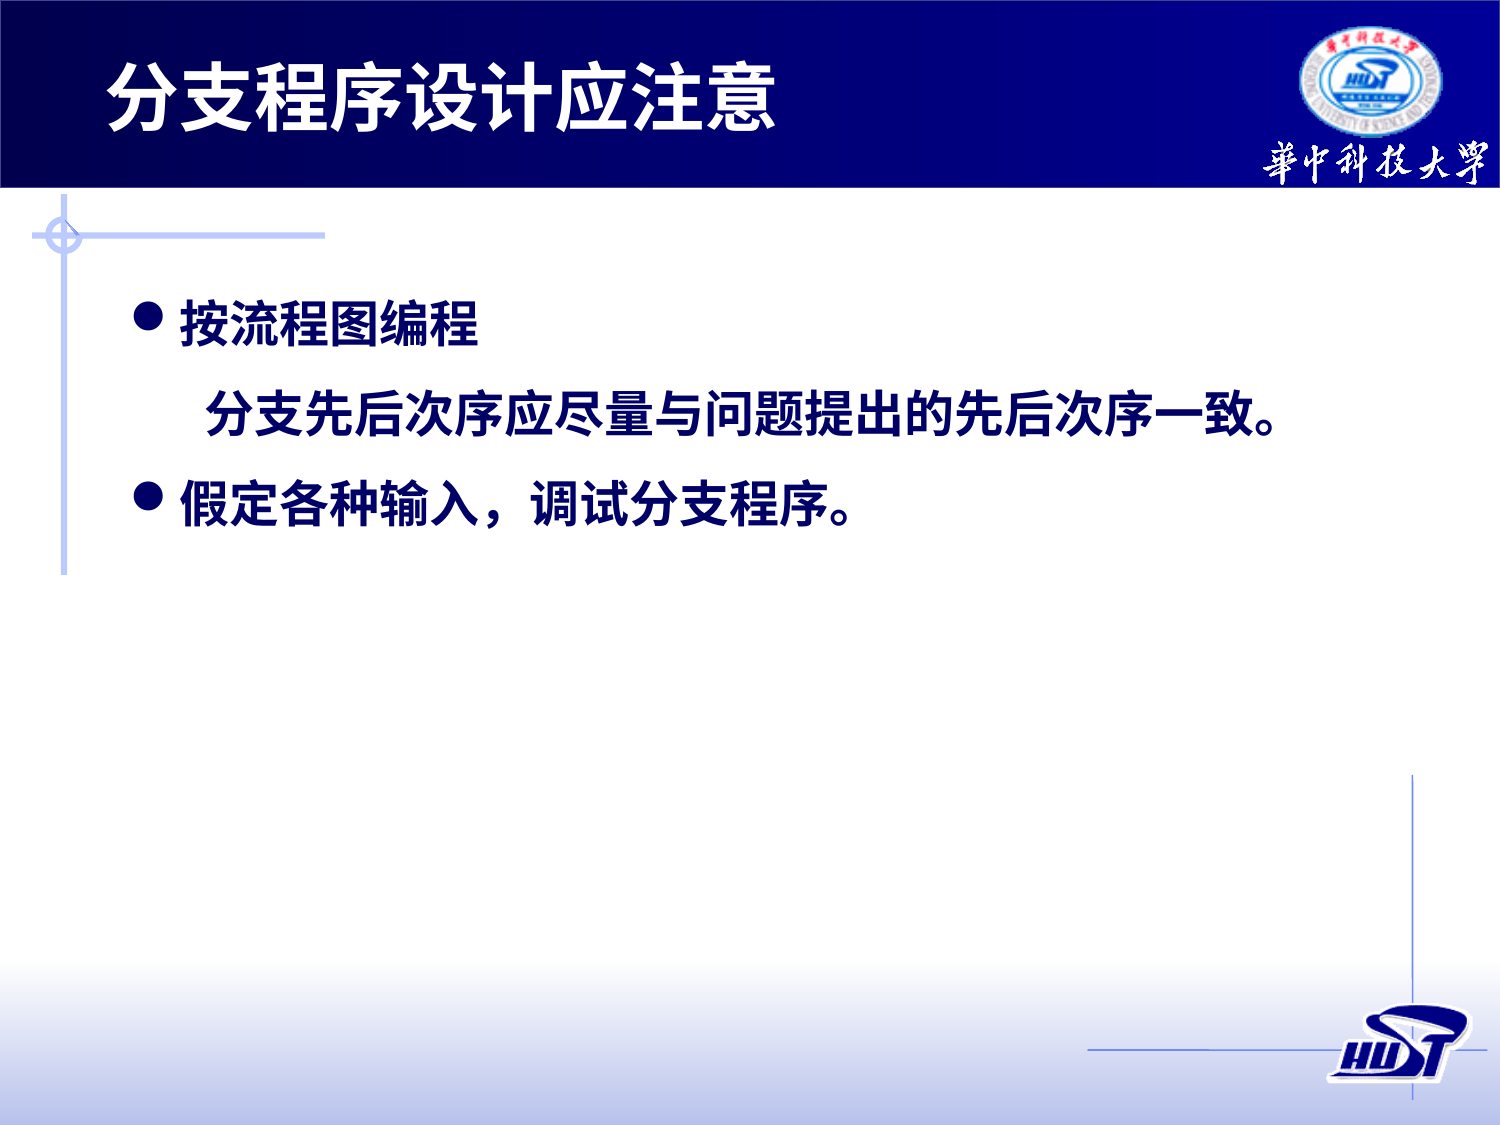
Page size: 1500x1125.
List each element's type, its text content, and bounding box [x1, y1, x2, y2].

text_box 分支程序设计应注意 [89, 42, 1308, 148]
text_box 按流程图编程 分支先后次序应尽量与问题提出的先后次序一致。 假定各种输入，调试分支程序。 [53, 255, 1389, 579]
picture [1299, 26, 1443, 138]
picture [1262, 140, 1488, 185]
